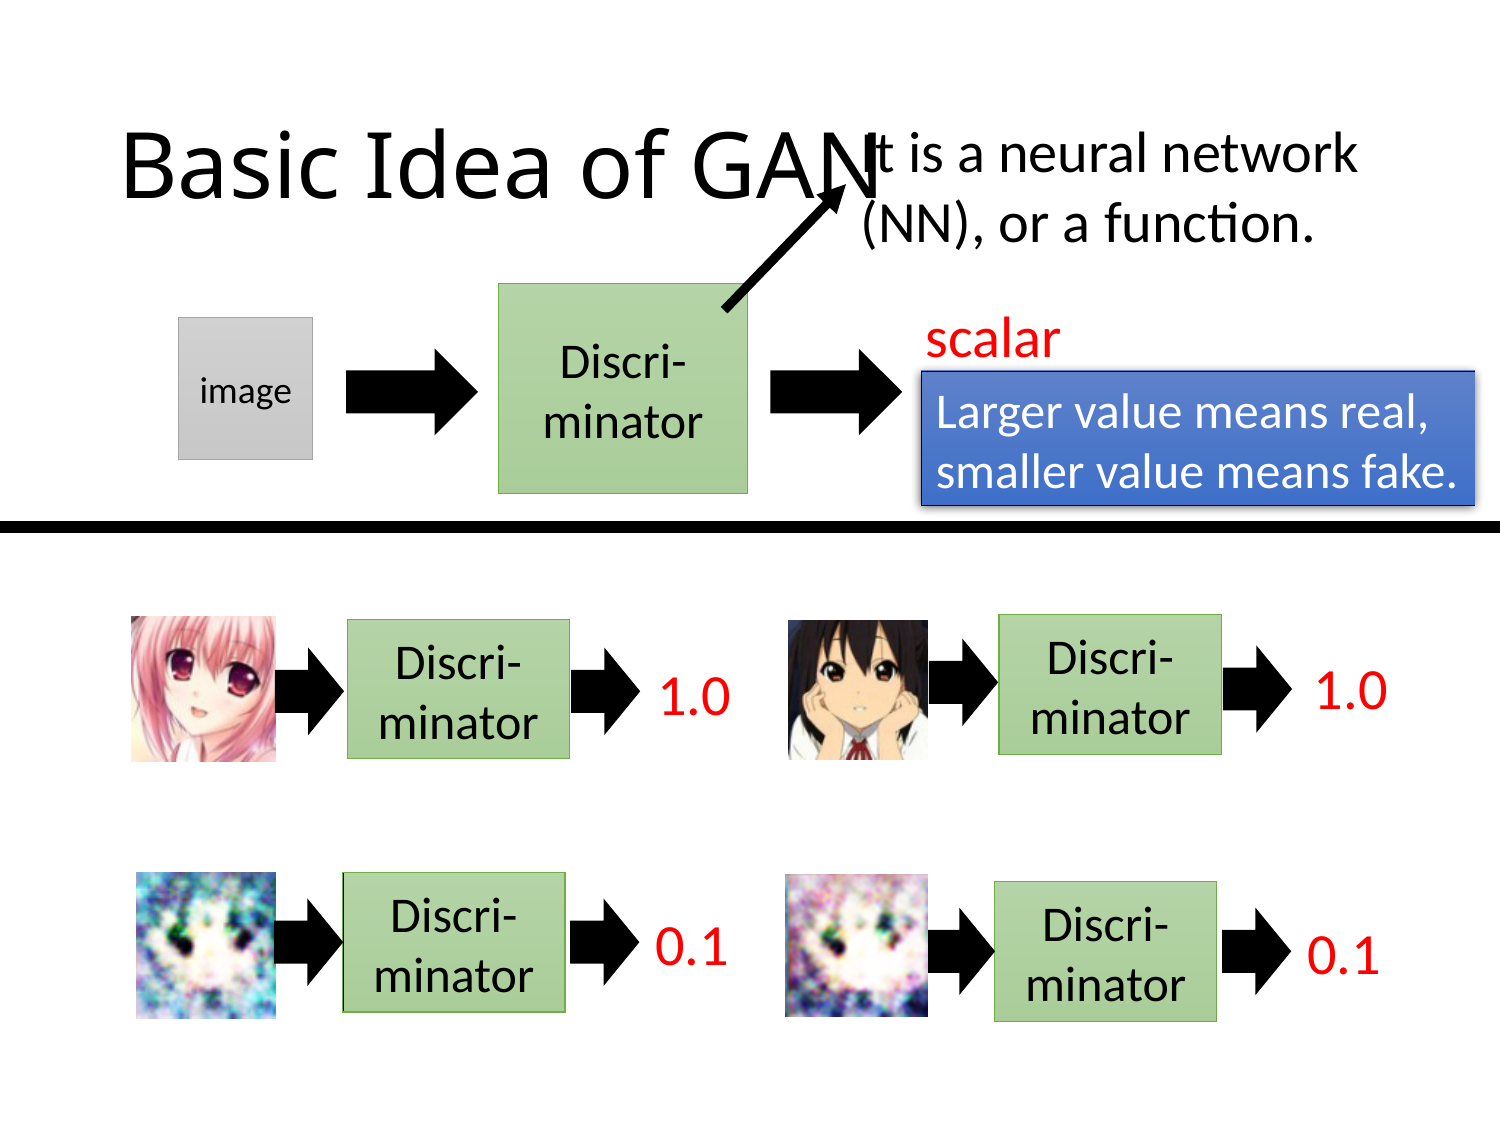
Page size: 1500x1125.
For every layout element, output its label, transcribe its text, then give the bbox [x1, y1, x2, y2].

text_box scalar [911, 291, 1108, 377]
text_box 1.0 [642, 649, 786, 735]
picture [785, 874, 928, 1017]
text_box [724, 184, 846, 311]
text_box [346, 348, 478, 436]
text_box [571, 647, 641, 736]
text_box 0.1 [640, 899, 785, 984]
text_box Discri-minator [994, 881, 1217, 1022]
text_box [570, 898, 640, 986]
text_box 1.0 [1299, 643, 1443, 729]
picture [136, 872, 276, 1019]
text_box Discri-minator [347, 619, 570, 759]
text_box image [178, 317, 313, 460]
text_box [928, 907, 996, 996]
text_box It is a neural network (NN), or a function. [845, 106, 1421, 262]
text_box [928, 638, 999, 727]
text_box 0.1 [1292, 908, 1436, 994]
picture [131, 616, 276, 762]
text_box Larger value means real, smaller value means fake. [921, 370, 1475, 506]
text_box [1222, 907, 1292, 996]
picture [788, 620, 928, 761]
text_box [276, 647, 345, 736]
text_box [1222, 645, 1293, 733]
text_box Discri-minator [342, 872, 566, 1013]
text_box Discri-minator [998, 614, 1222, 755]
text_box Discri-minator [498, 283, 748, 494]
text_box [770, 348, 903, 436]
text_box [276, 898, 344, 986]
title Basic Idea of GAN [103, 59, 1397, 278]
